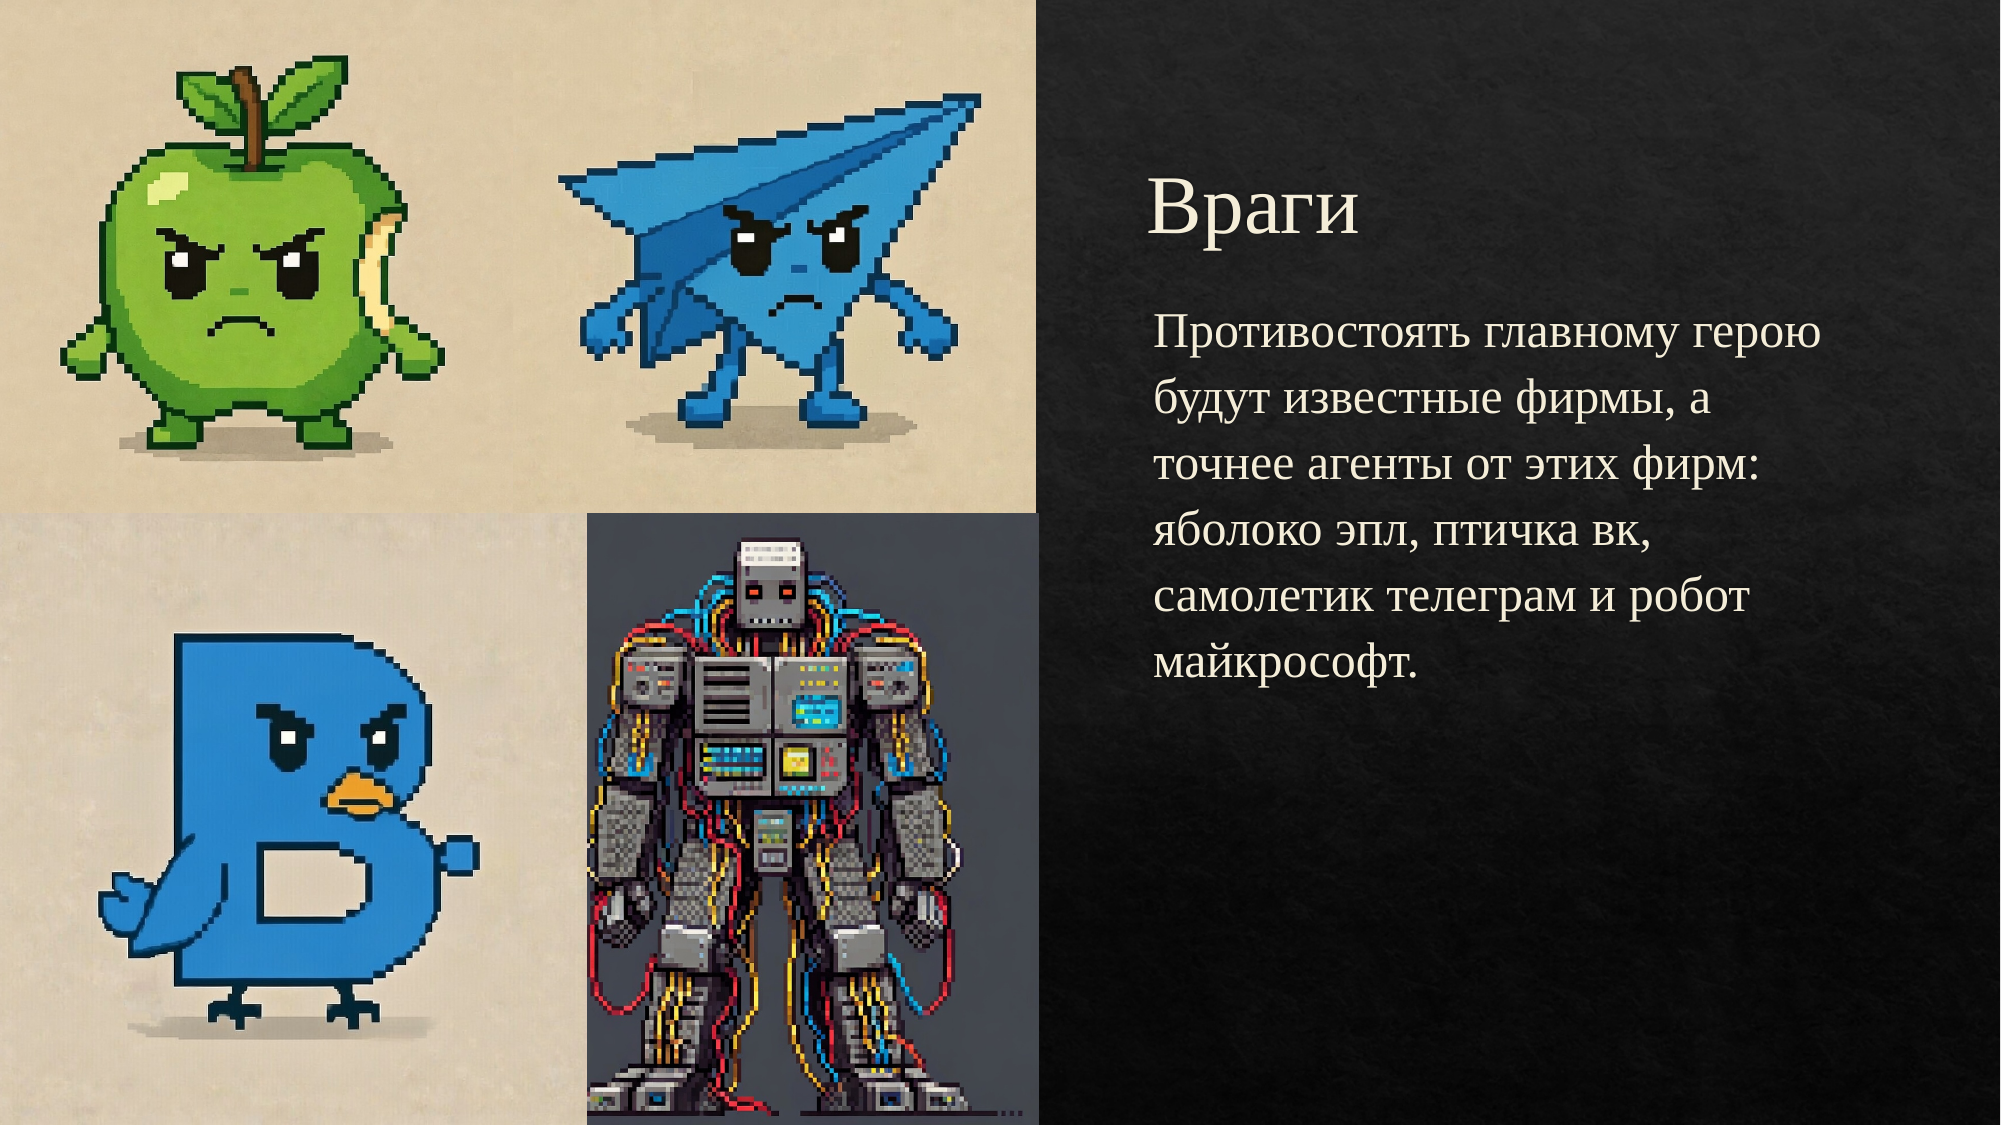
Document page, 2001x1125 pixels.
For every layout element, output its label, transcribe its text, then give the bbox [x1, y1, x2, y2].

picture [0, 0, 1039, 1125]
title Враги [1131, 99, 1924, 260]
list Противостоять главному герою будут известные фирмы, а точнее агенты от этих фирм: яболоко эпл, птичка вк, самолетик телеграм и робот майкрософт. [1131, 284, 1855, 950]
